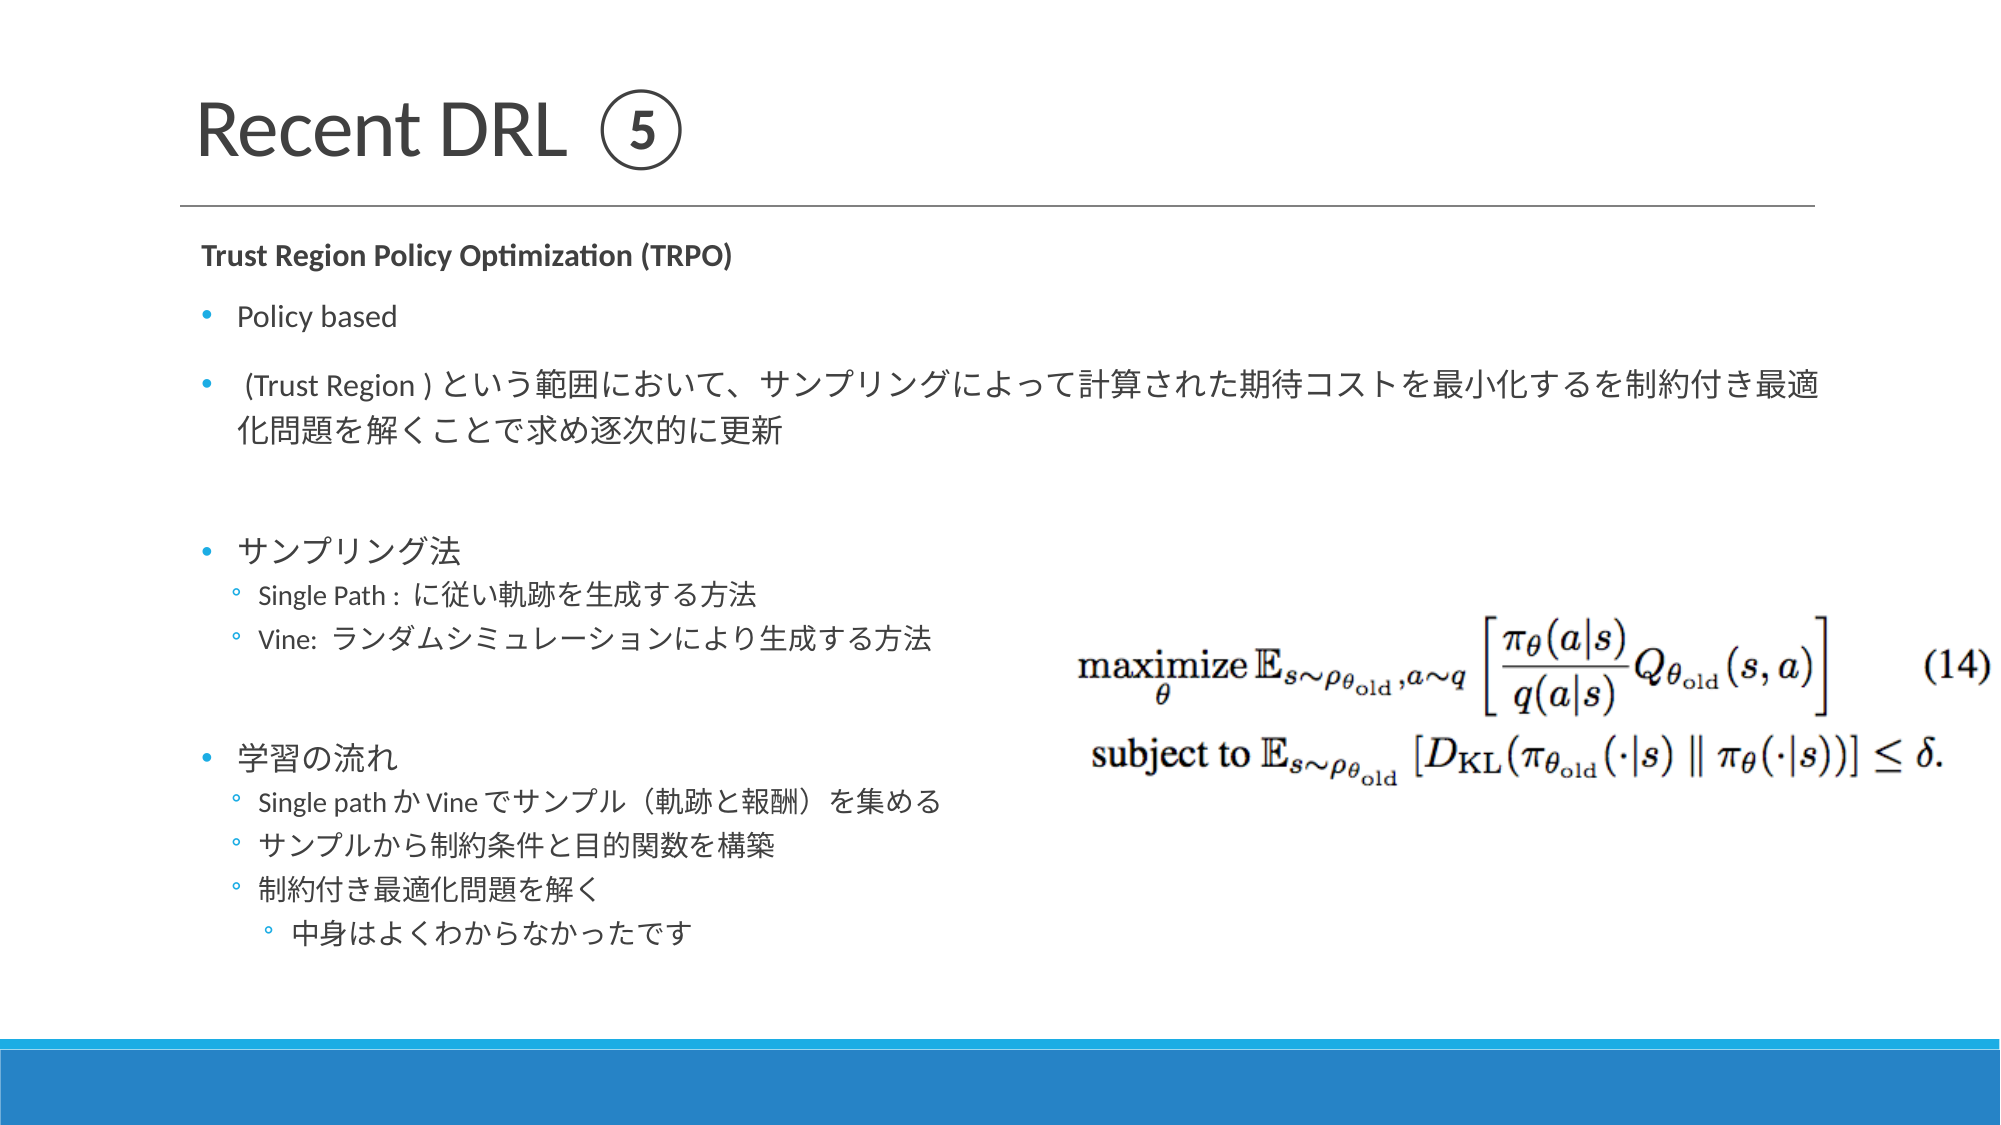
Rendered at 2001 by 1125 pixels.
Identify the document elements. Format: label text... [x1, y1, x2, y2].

picture [1030, 594, 2000, 807]
title Recent DRL ⑤ [180, 44, 1830, 181]
